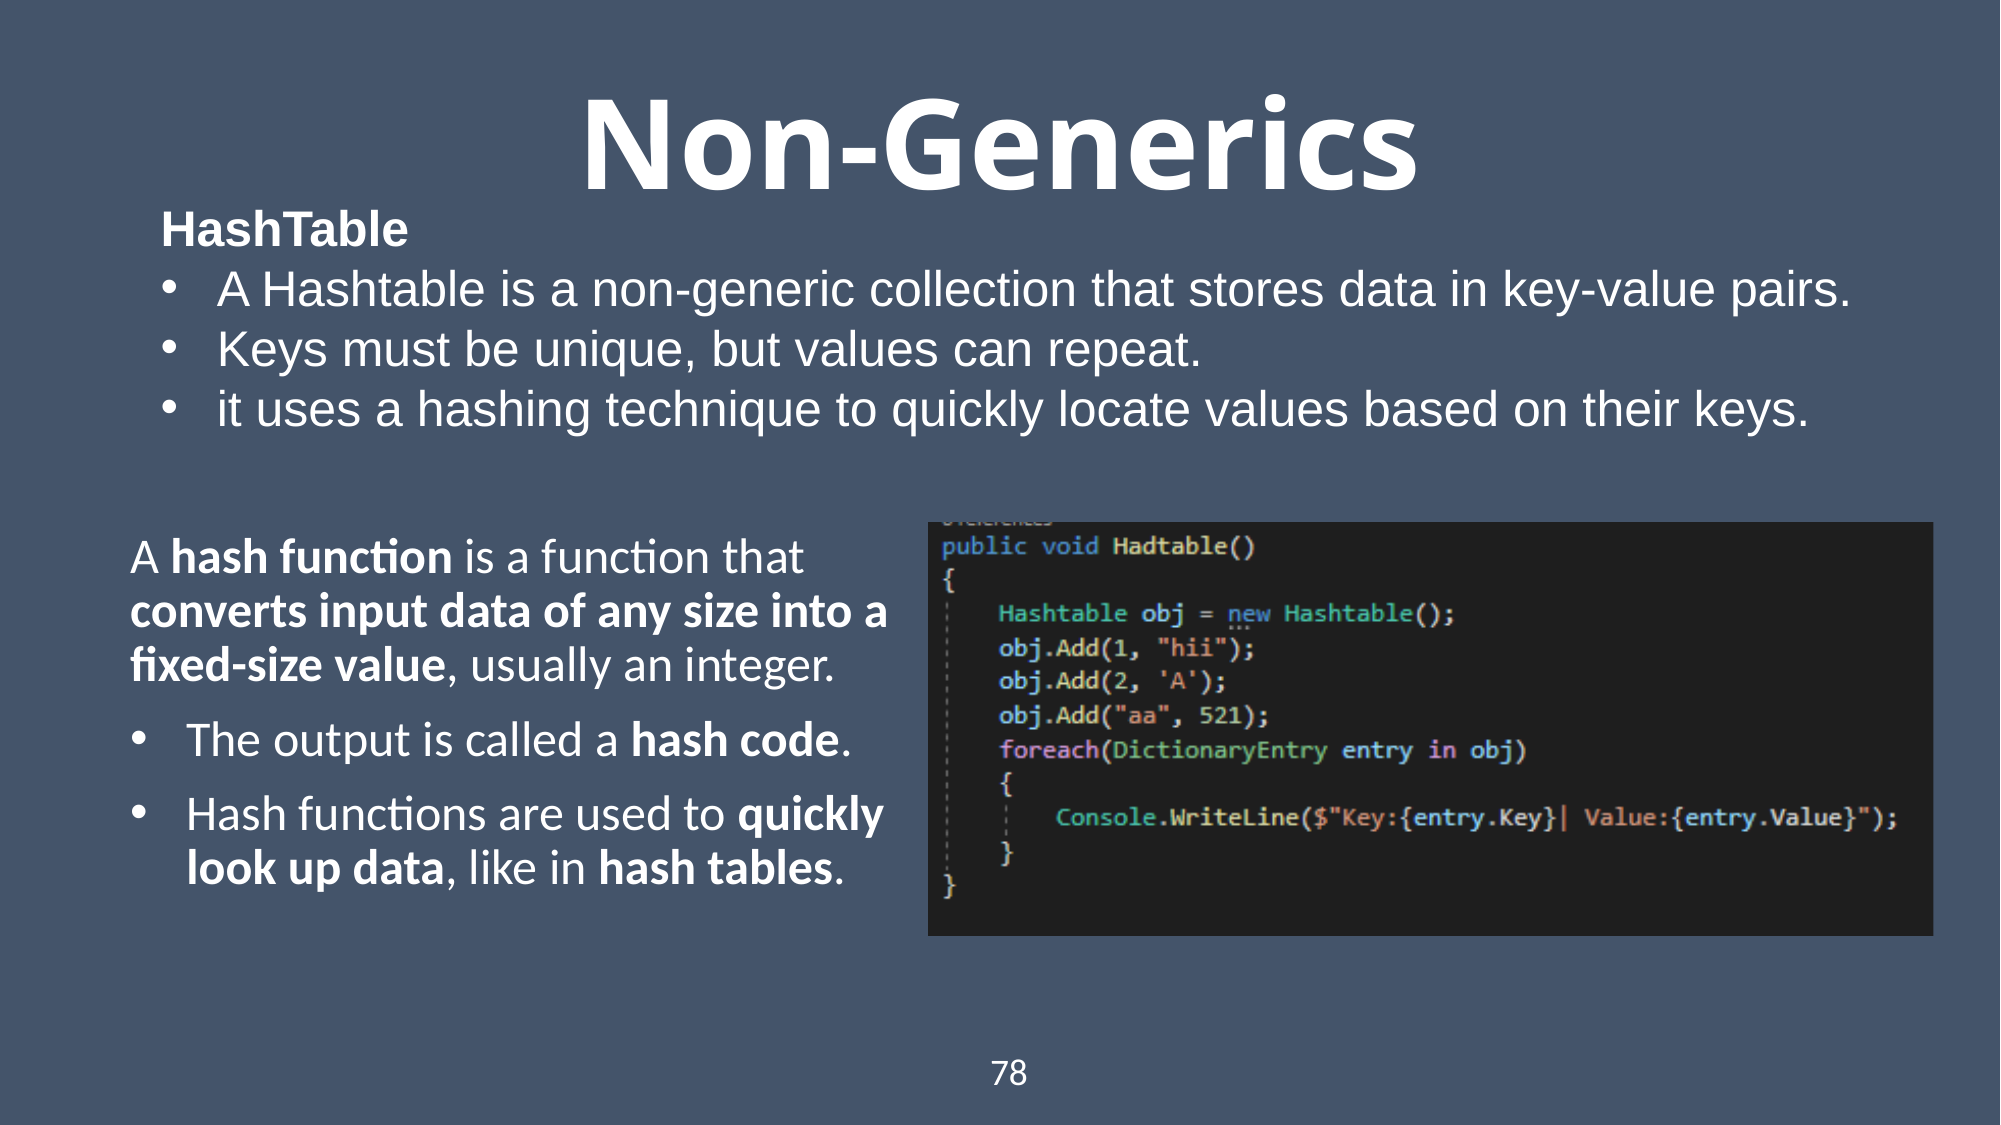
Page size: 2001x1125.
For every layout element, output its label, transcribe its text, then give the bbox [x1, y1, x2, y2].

picture [928, 522, 1934, 936]
title Non-Generics [170, 53, 1830, 189]
text_box 78 [975, 1040, 1050, 1101]
text_box A hash function is a function that converts input data of any size into a fixed-size value, usually an integer. The output is called a hash code. Hash functions are used to quickly look up data, like in hash tables. [115, 522, 951, 1010]
text_box HashTable A Hashtable is a non-generic collection that stores data in key-value pairs. Keys must be unique, but values can repeat. it uses a hashing technique to quickly locate values based on their keys. [145, 189, 1894, 469]
